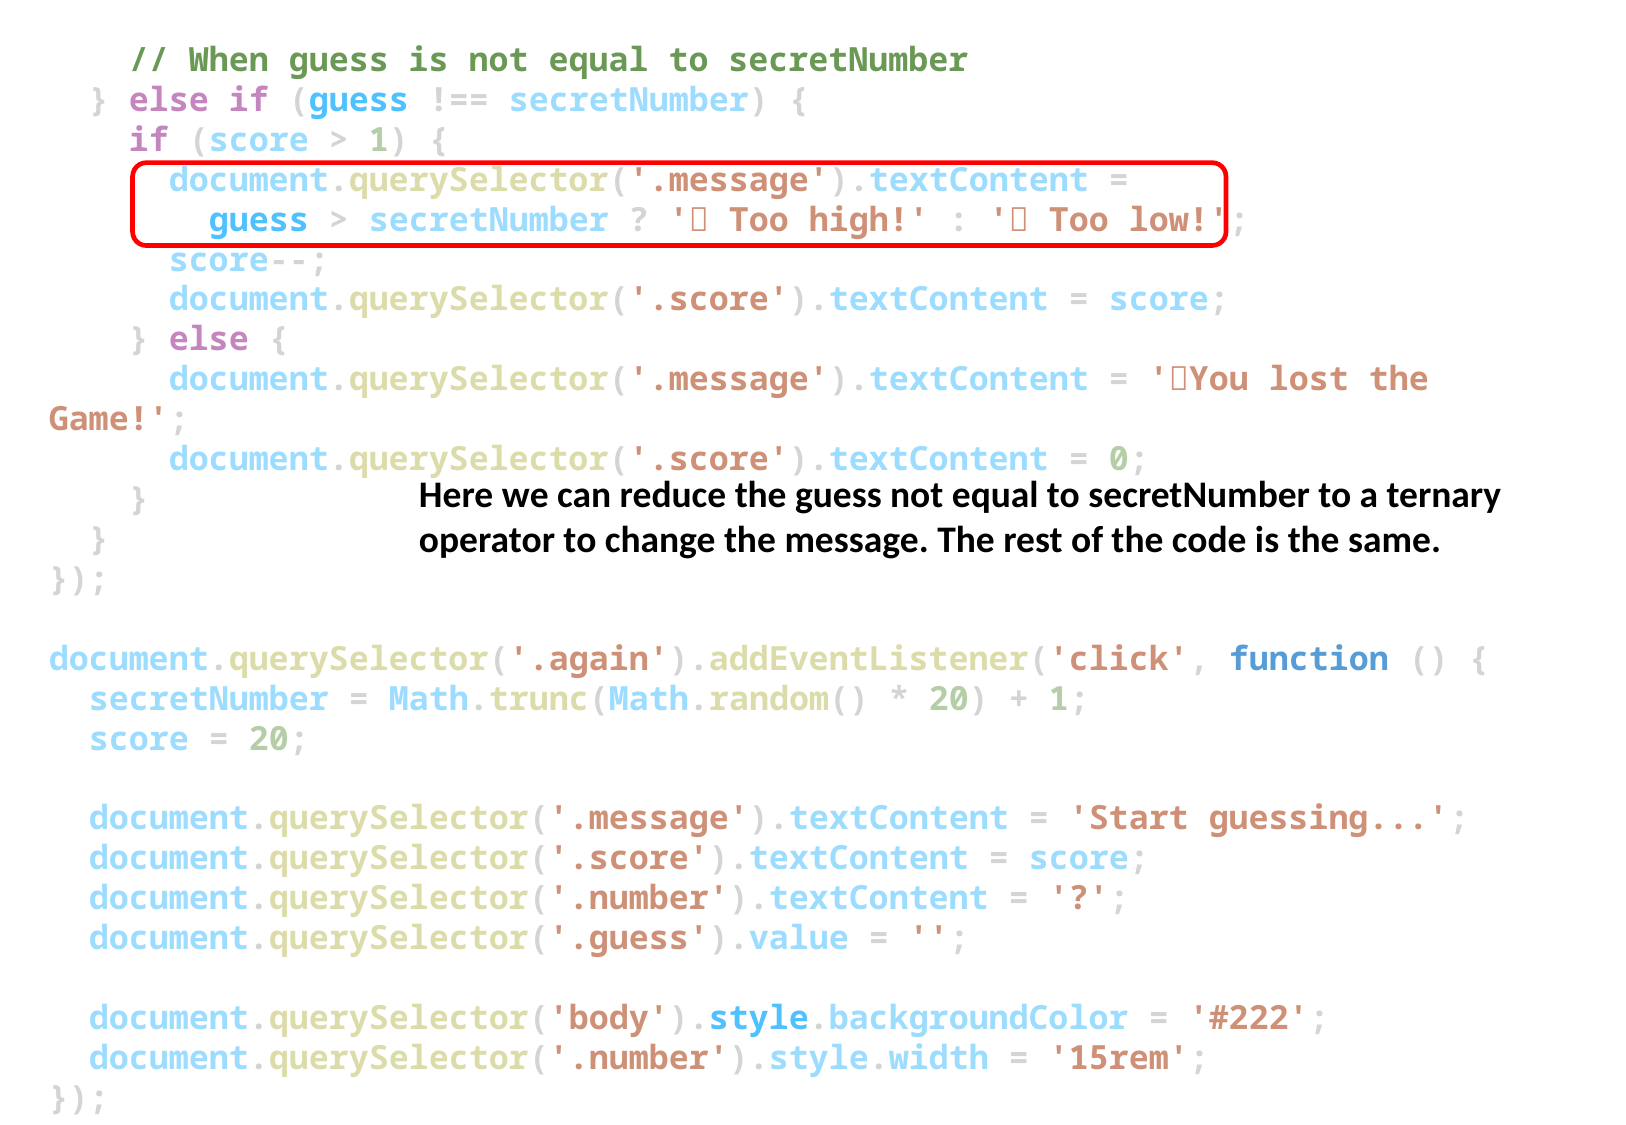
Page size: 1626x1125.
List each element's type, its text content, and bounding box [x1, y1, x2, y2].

text_box // When guess is not equal to secretNumber } else if (guess !== secretNumber) { if (score > 1) { document.querySelector('.message').textContent = guess > secretNumber ? '❌ Too high!' : '❌ Too low!'; score--; document.querySelector('.score').textContent = score; } else { document.querySelector('.message').textContent = '🔥You lost the Game!'; document.querySelector('.score').textContent = 0; } } }); document.querySelector('.again').addEventListener('click', function () { secretNumber = Math.trunc(Math.random() * 20) + 1; score = 20; document.querySelector('.message').textContent = 'Start guessing...'; document.querySelector('.score').textContent = score; document.querySelector('.number').textContent = '?'; document.querySelector('.guess').value = ''; document.querySelector('body').style.backgroundColor = '#222'; document.querySelector('.number').style.width = '15rem'; }); [34, 30, 1591, 1124]
text_box Here we can reduce the guess not equal to secretNumber to a ternary operator to change the message. The rest of the code is the same. [404, 462, 1534, 568]
text_box [131, 161, 1228, 247]
